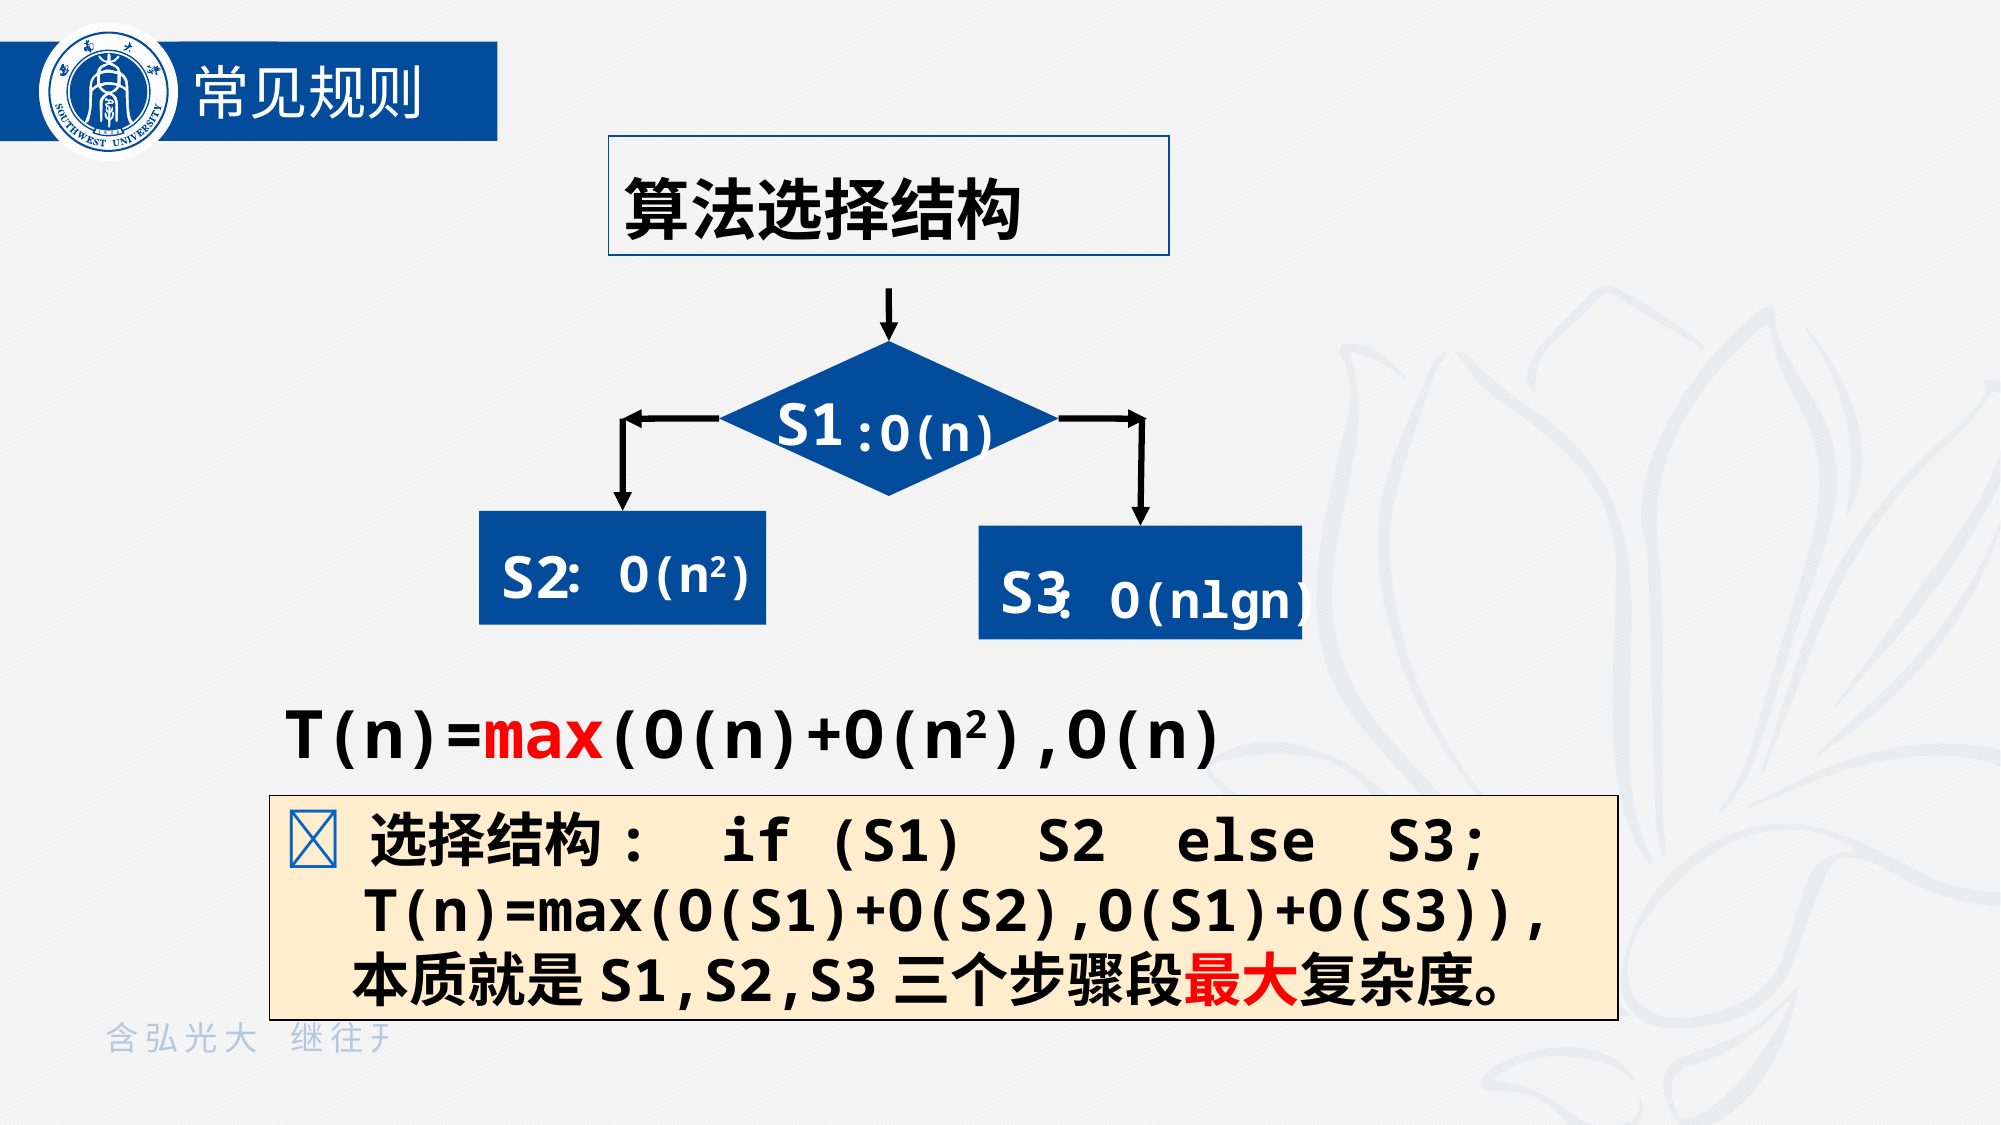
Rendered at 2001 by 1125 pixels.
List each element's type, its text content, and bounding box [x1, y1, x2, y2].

text_box :O(n) [775, 376, 1015, 470]
text_box S1 [761, 379, 861, 465]
text_box [829, 470, 949, 498]
text_box [720, 398, 761, 439]
text_box [478, 510, 767, 626]
text_box [978, 636, 1303, 640]
text_box T(n)=max(O(n)+O(n2),O(n)+O(nlgn))=O(n2) [269, 660, 1586, 795]
text_box S2 [485, 532, 586, 618]
text_box [809, 340, 969, 376]
text_box [978, 525, 1303, 542]
text_box 算法选择结构 [608, 136, 1169, 255]
text_box  选择结构: if (S1) S2 else S3; T(n)=max(O(S1)+O(S2),O(S1)+O(S3)), 本质就是S1,S2,S3三个步骤段最大复杂度。 [269, 795, 1619, 1021]
text_box : O(n2) [484, 517, 772, 610]
list 常见规则 [180, 41, 498, 141]
text_box [1015, 397, 1058, 440]
text_box : O(nlgn) [975, 542, 1335, 636]
text_box S3 [984, 548, 1085, 633]
